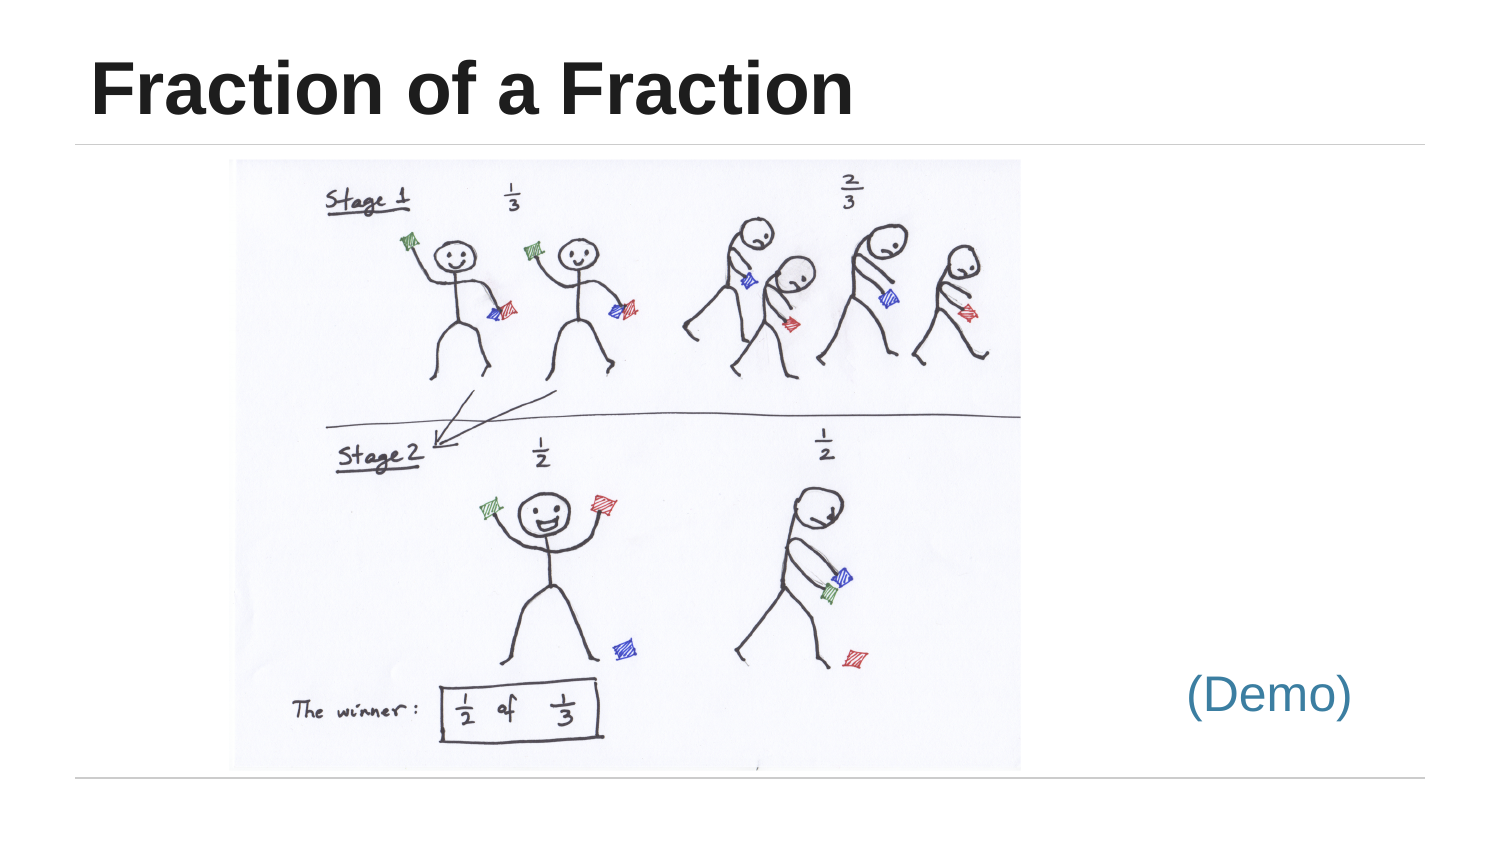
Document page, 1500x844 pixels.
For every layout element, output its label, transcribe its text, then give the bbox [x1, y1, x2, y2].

title Fraction of a Fraction [75, 33, 1175, 145]
text_box (Demo) [1171, 646, 1416, 744]
picture [229, 159, 1021, 771]
